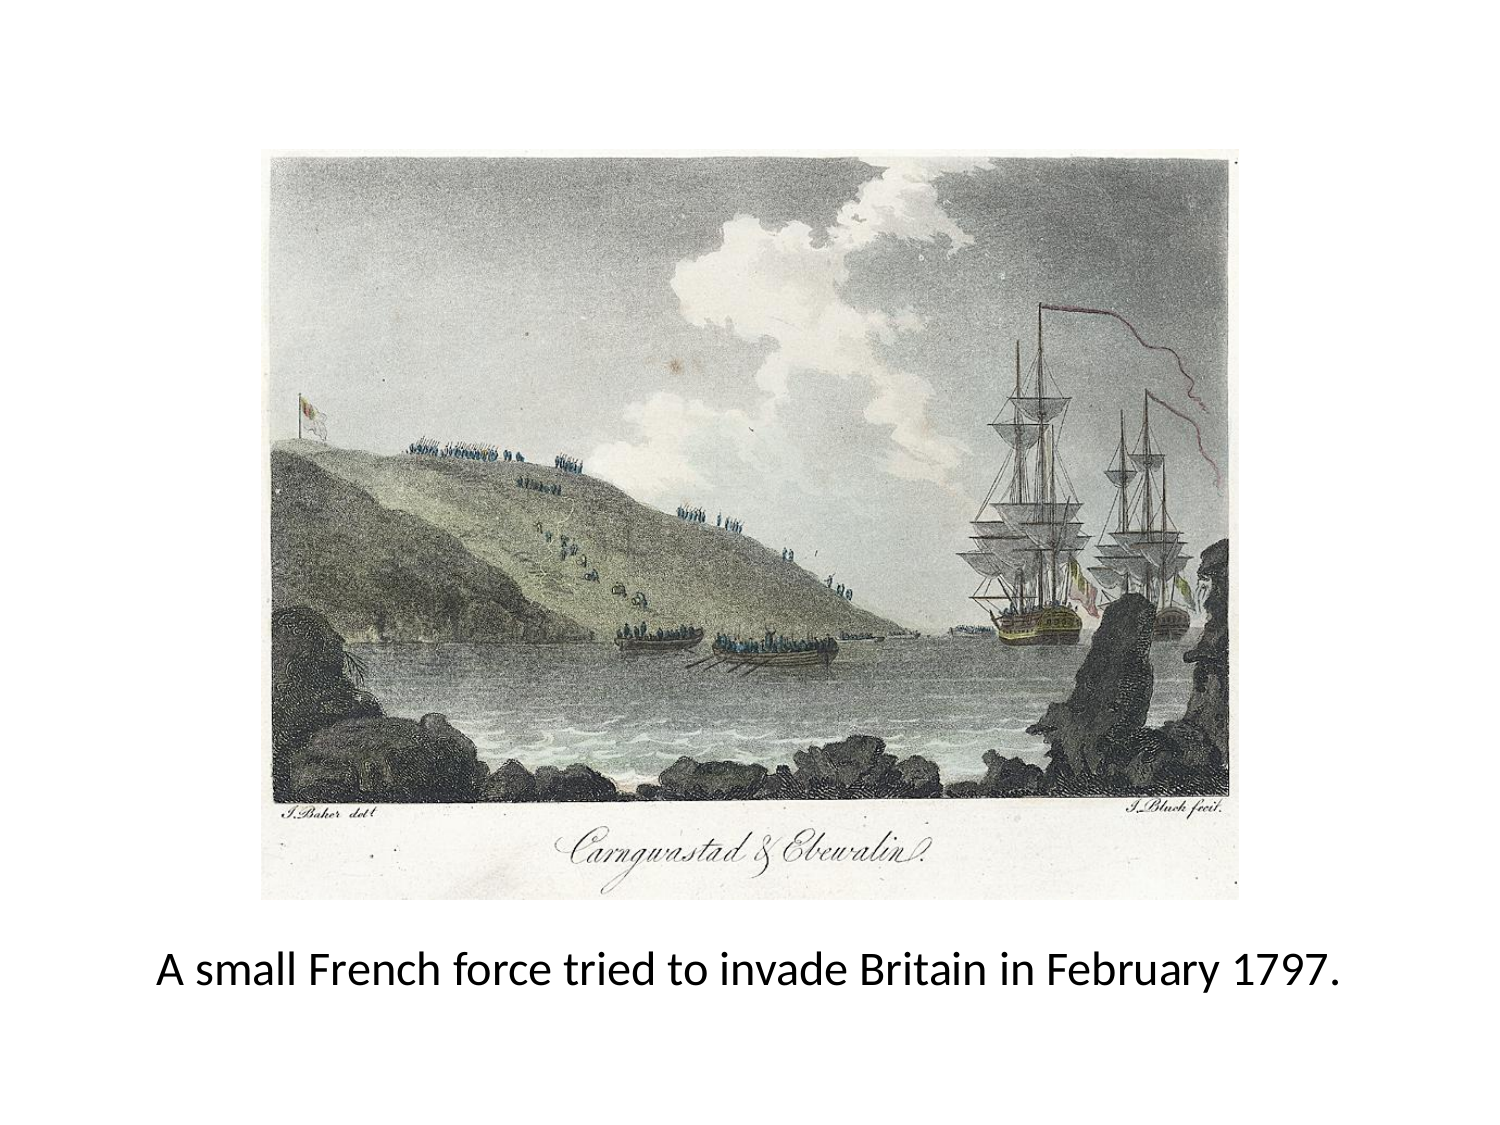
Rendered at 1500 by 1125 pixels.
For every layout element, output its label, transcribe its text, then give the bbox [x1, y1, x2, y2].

picture [261, 149, 1239, 901]
text_box A small French force tried to invade Britain in February 1797. [142, 930, 1358, 1003]
